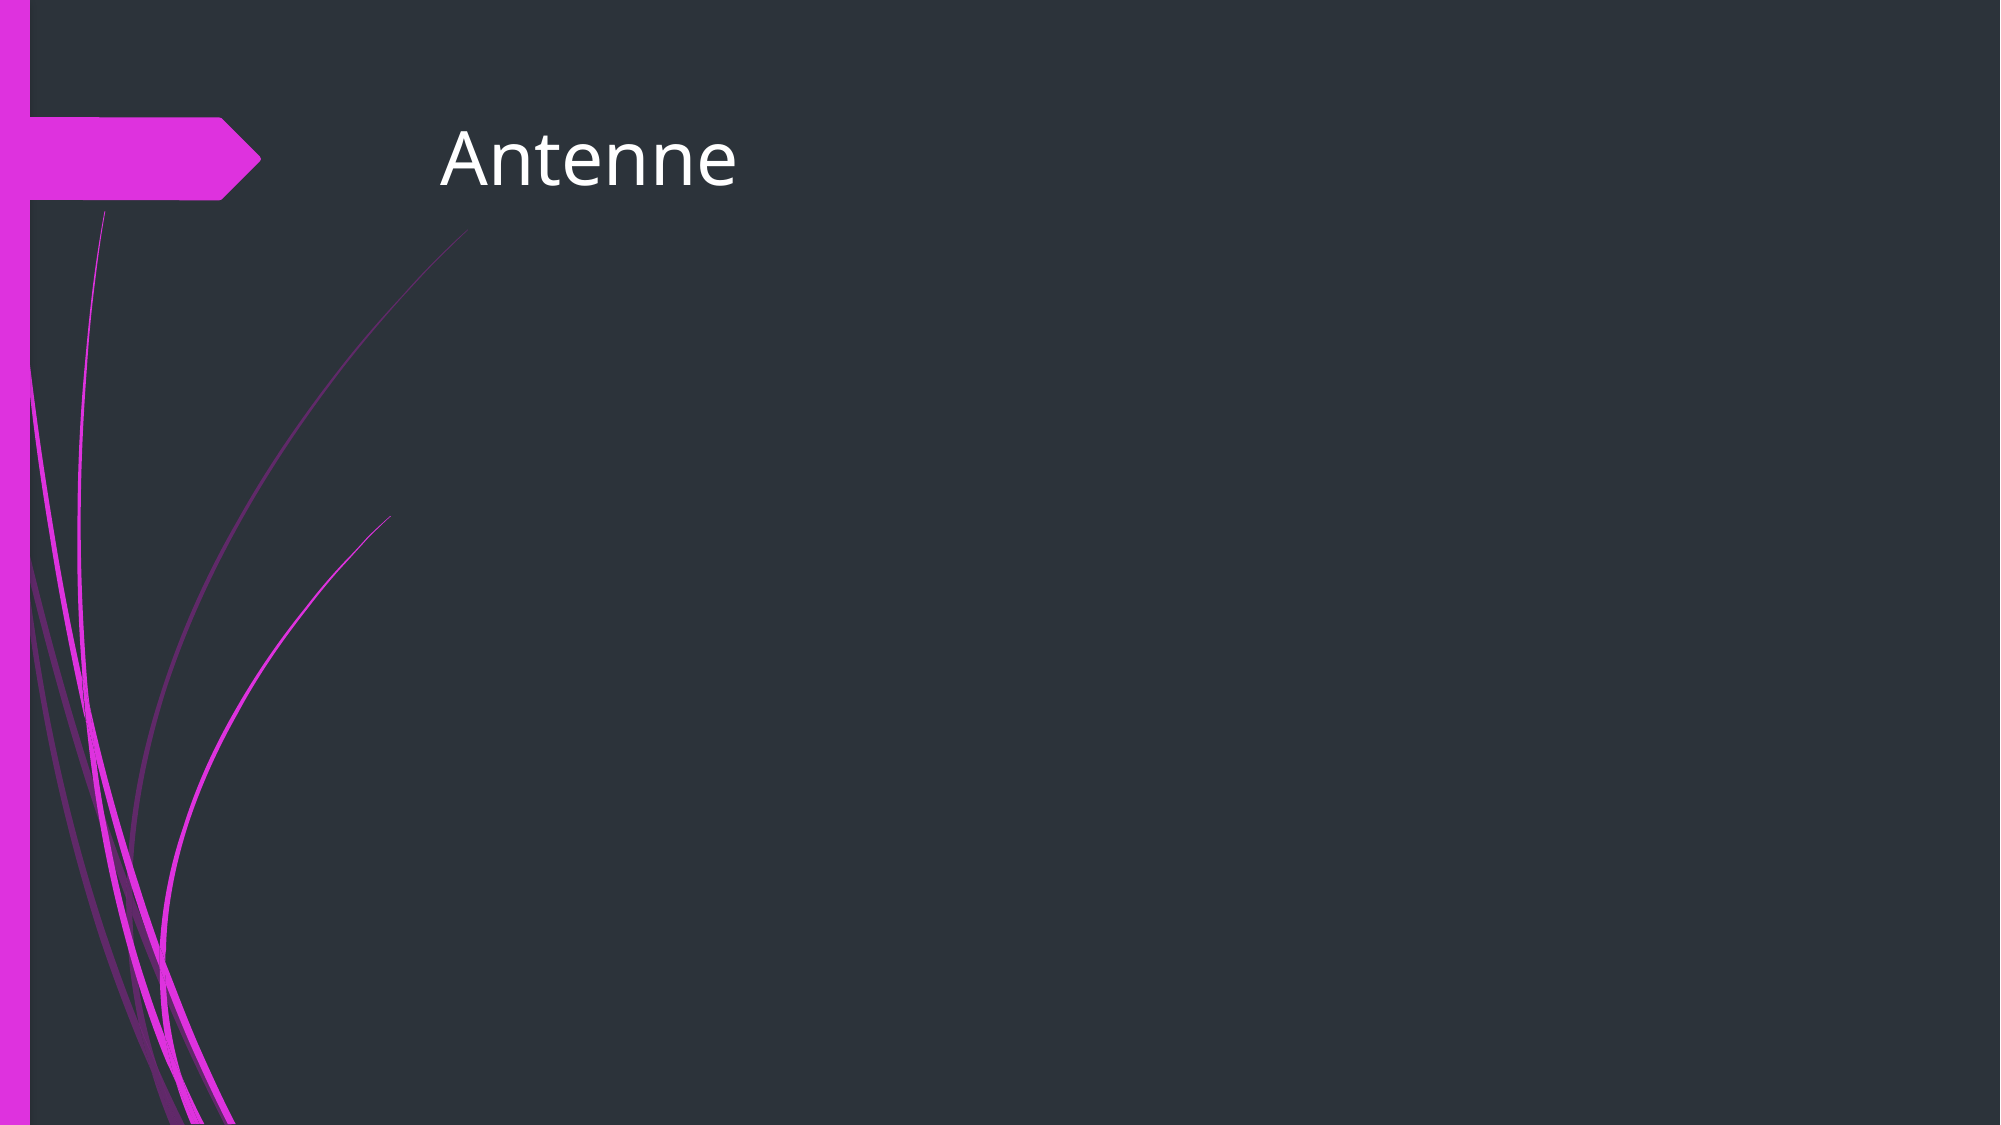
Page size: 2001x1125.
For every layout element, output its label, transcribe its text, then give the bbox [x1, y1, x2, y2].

title Antenne [425, 102, 1888, 313]
